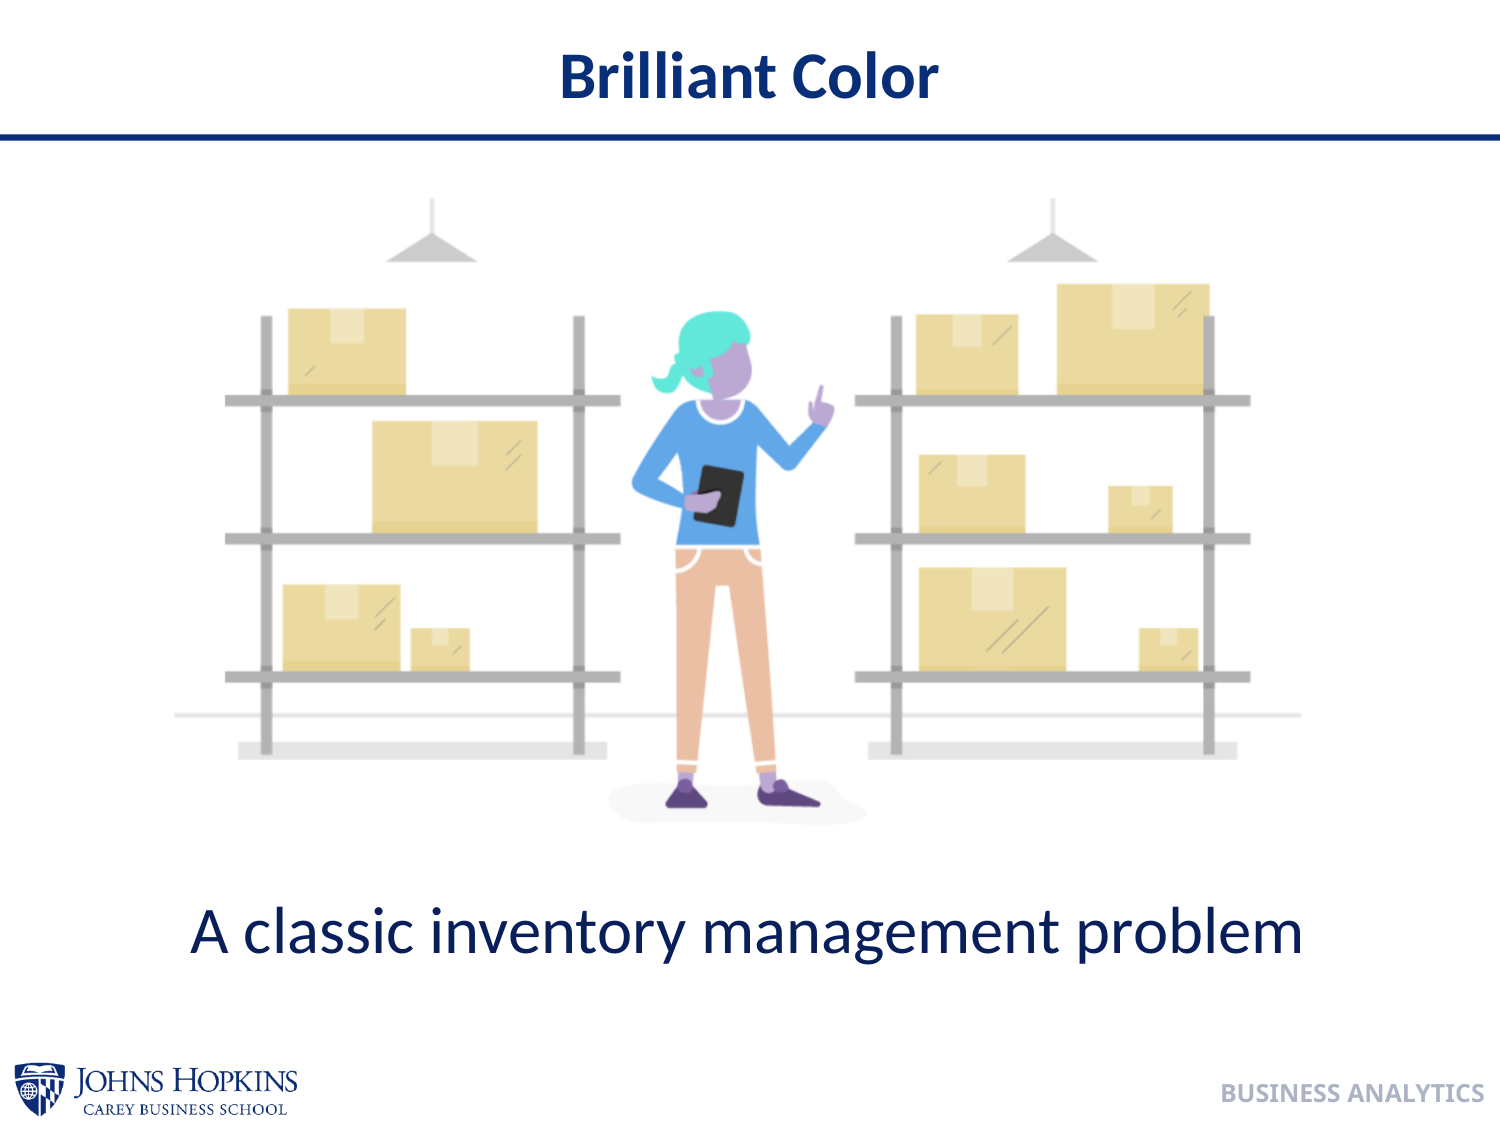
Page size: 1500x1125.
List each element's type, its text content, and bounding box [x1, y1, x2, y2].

picture [75, 162, 1401, 856]
title Brilliant Color [103, 0, 1397, 160]
picture [0, 1008, 350, 1125]
text_box A classic inventory management problem [175, 879, 1325, 974]
